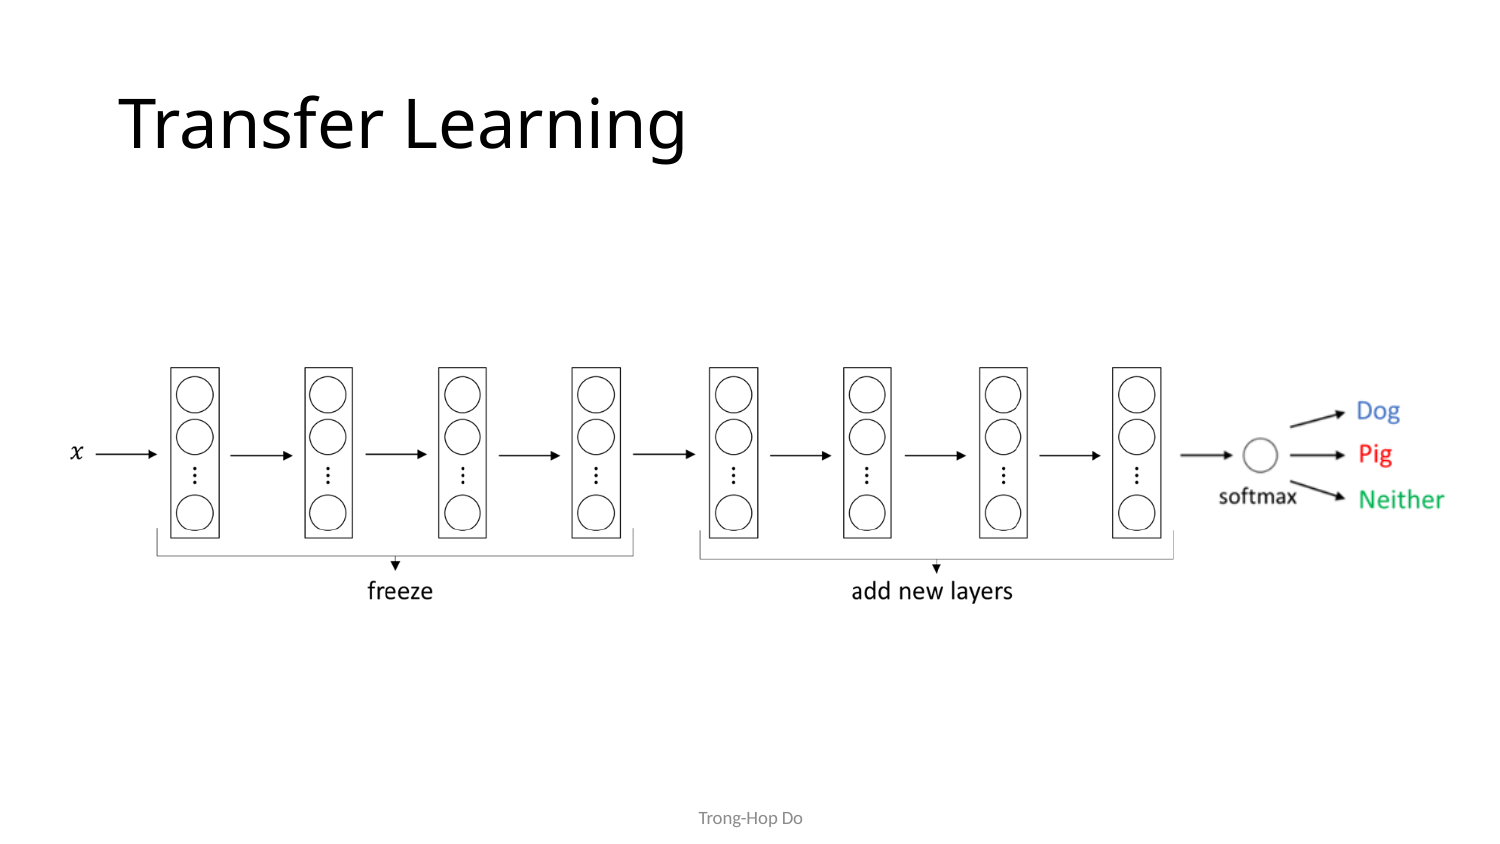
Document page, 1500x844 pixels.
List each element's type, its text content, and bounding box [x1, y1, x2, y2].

footer Trong-Hop Do [496, 782, 1004, 827]
title Transfer Learning [103, 44, 1397, 208]
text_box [0, 346, 1450, 622]
